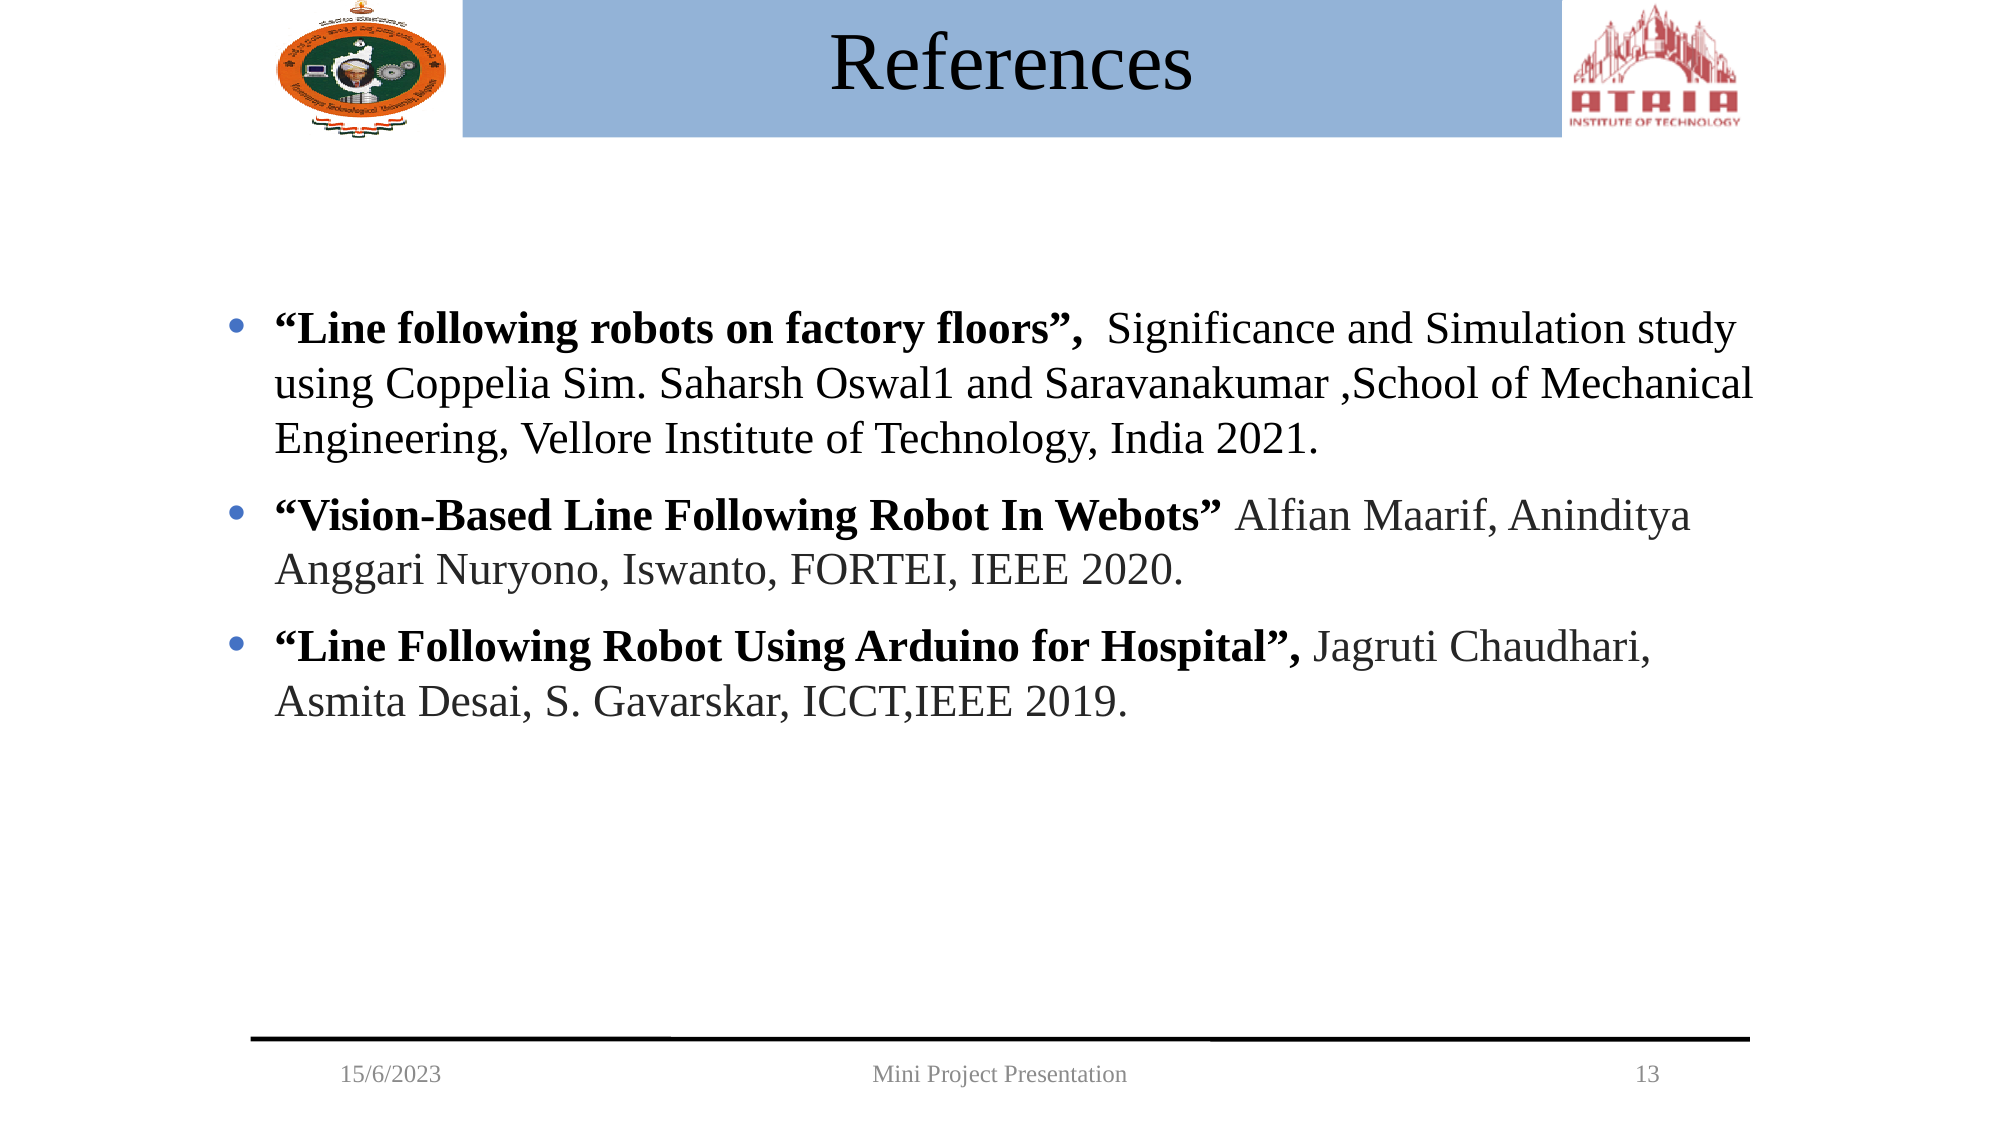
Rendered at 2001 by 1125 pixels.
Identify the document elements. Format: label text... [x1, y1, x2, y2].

text_box References [462, 0, 1563, 138]
picture [1562, 1, 1750, 139]
footer Mini Project Presentation [762, 1042, 1238, 1103]
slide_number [324, 1042, 675, 1103]
text_box “Line following robots on factory floors”, Significance and Simulation study using Coppelia Sim. Saharsh Oswal1 and Saravanakumar ,School of Mechanical Engineering, Vellore Institute of Technology, India 2021. “Vision-Based Line Following Robot In Webots” Alfian Maarif, Aninditya Anggari Nuryono, Iswanto, FORTEI, IEEE 2020. “Line Following Robot Using Arduino for Hospital”, Jagruti Chaudhari, Asmita Desai, S. Gavarskar, ICCT,IEEE 2019. [212, 290, 1788, 835]
slide_number 13 [1325, 1042, 1675, 1103]
picture [274, 0, 450, 138]
